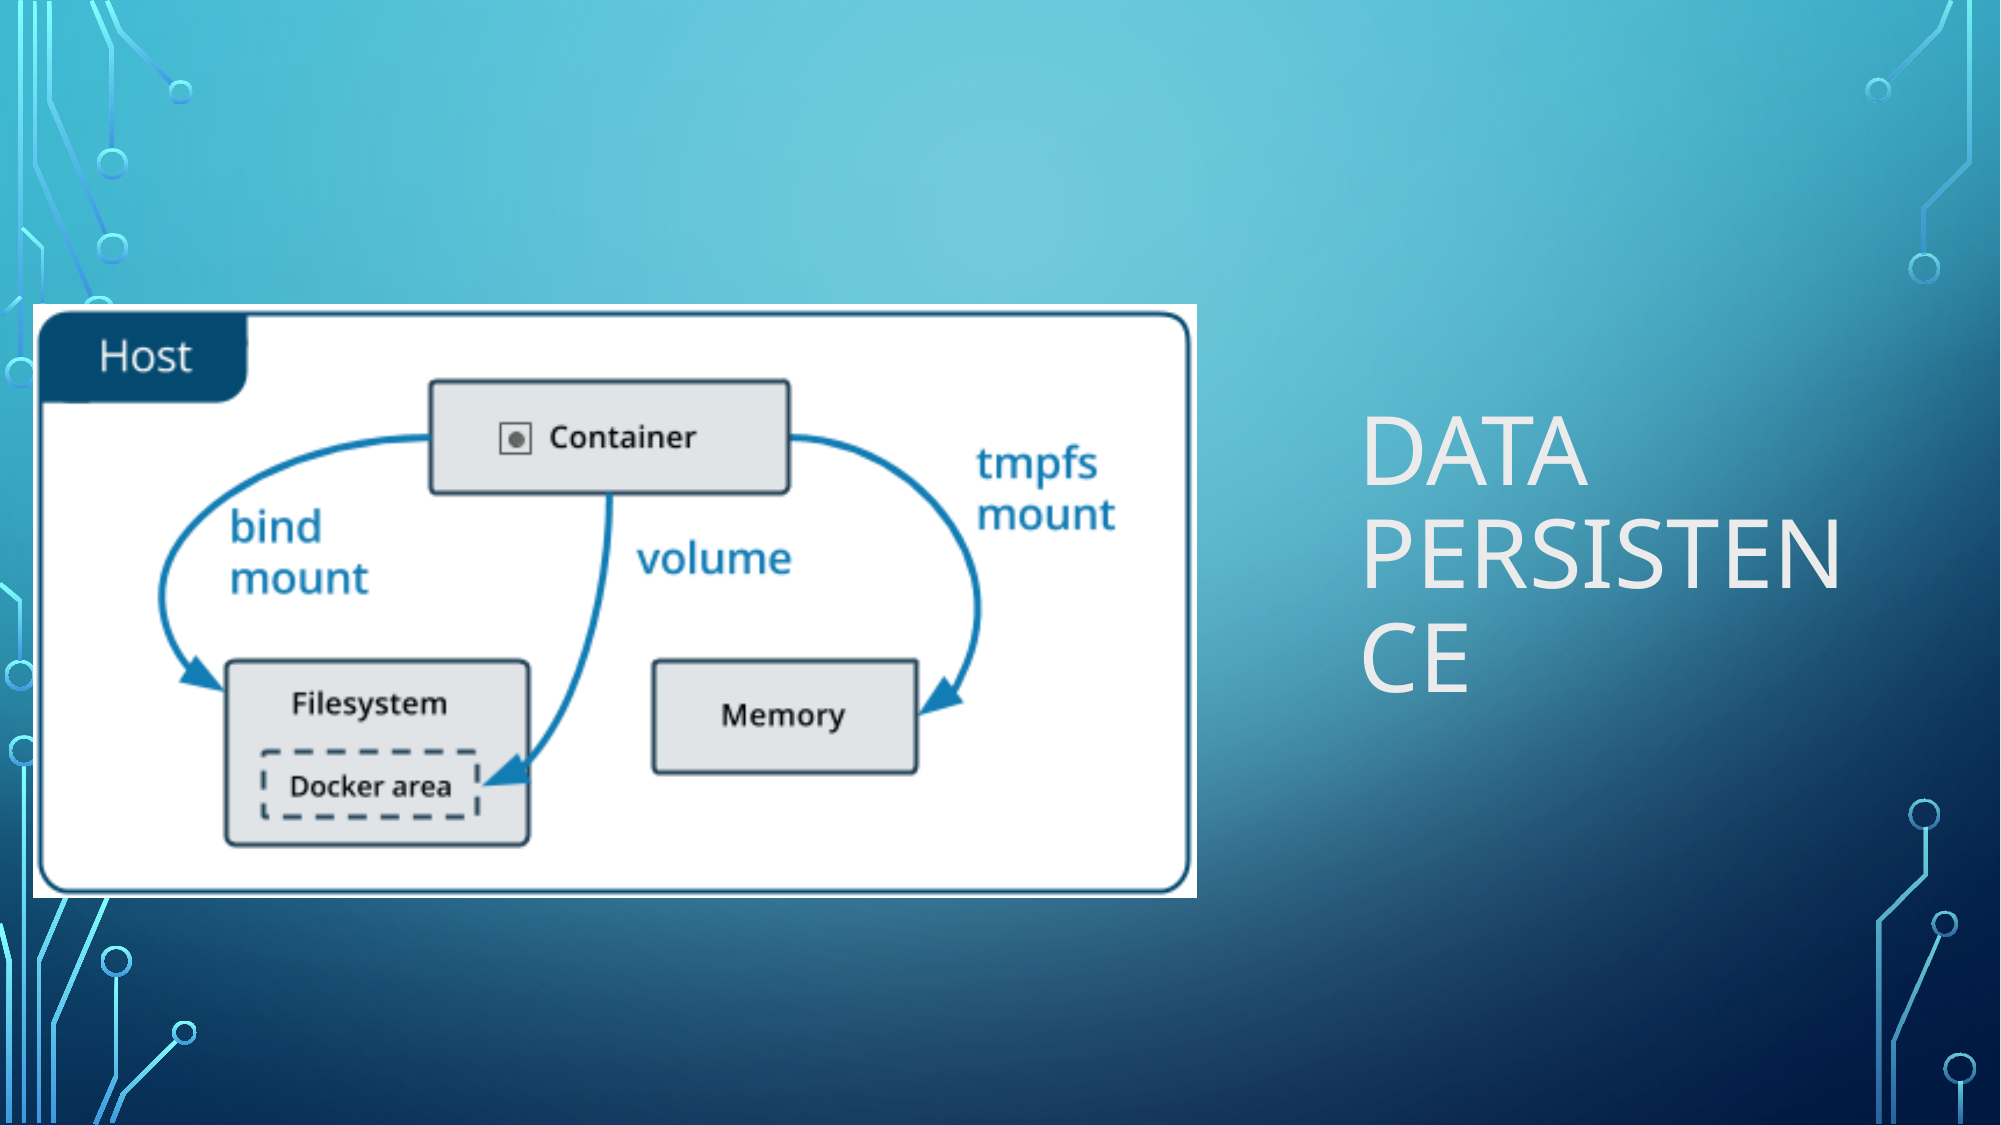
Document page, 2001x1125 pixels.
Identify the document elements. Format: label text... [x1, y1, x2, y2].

title Data Persistence [1343, 217, 1894, 721]
picture [32, 303, 1197, 898]
